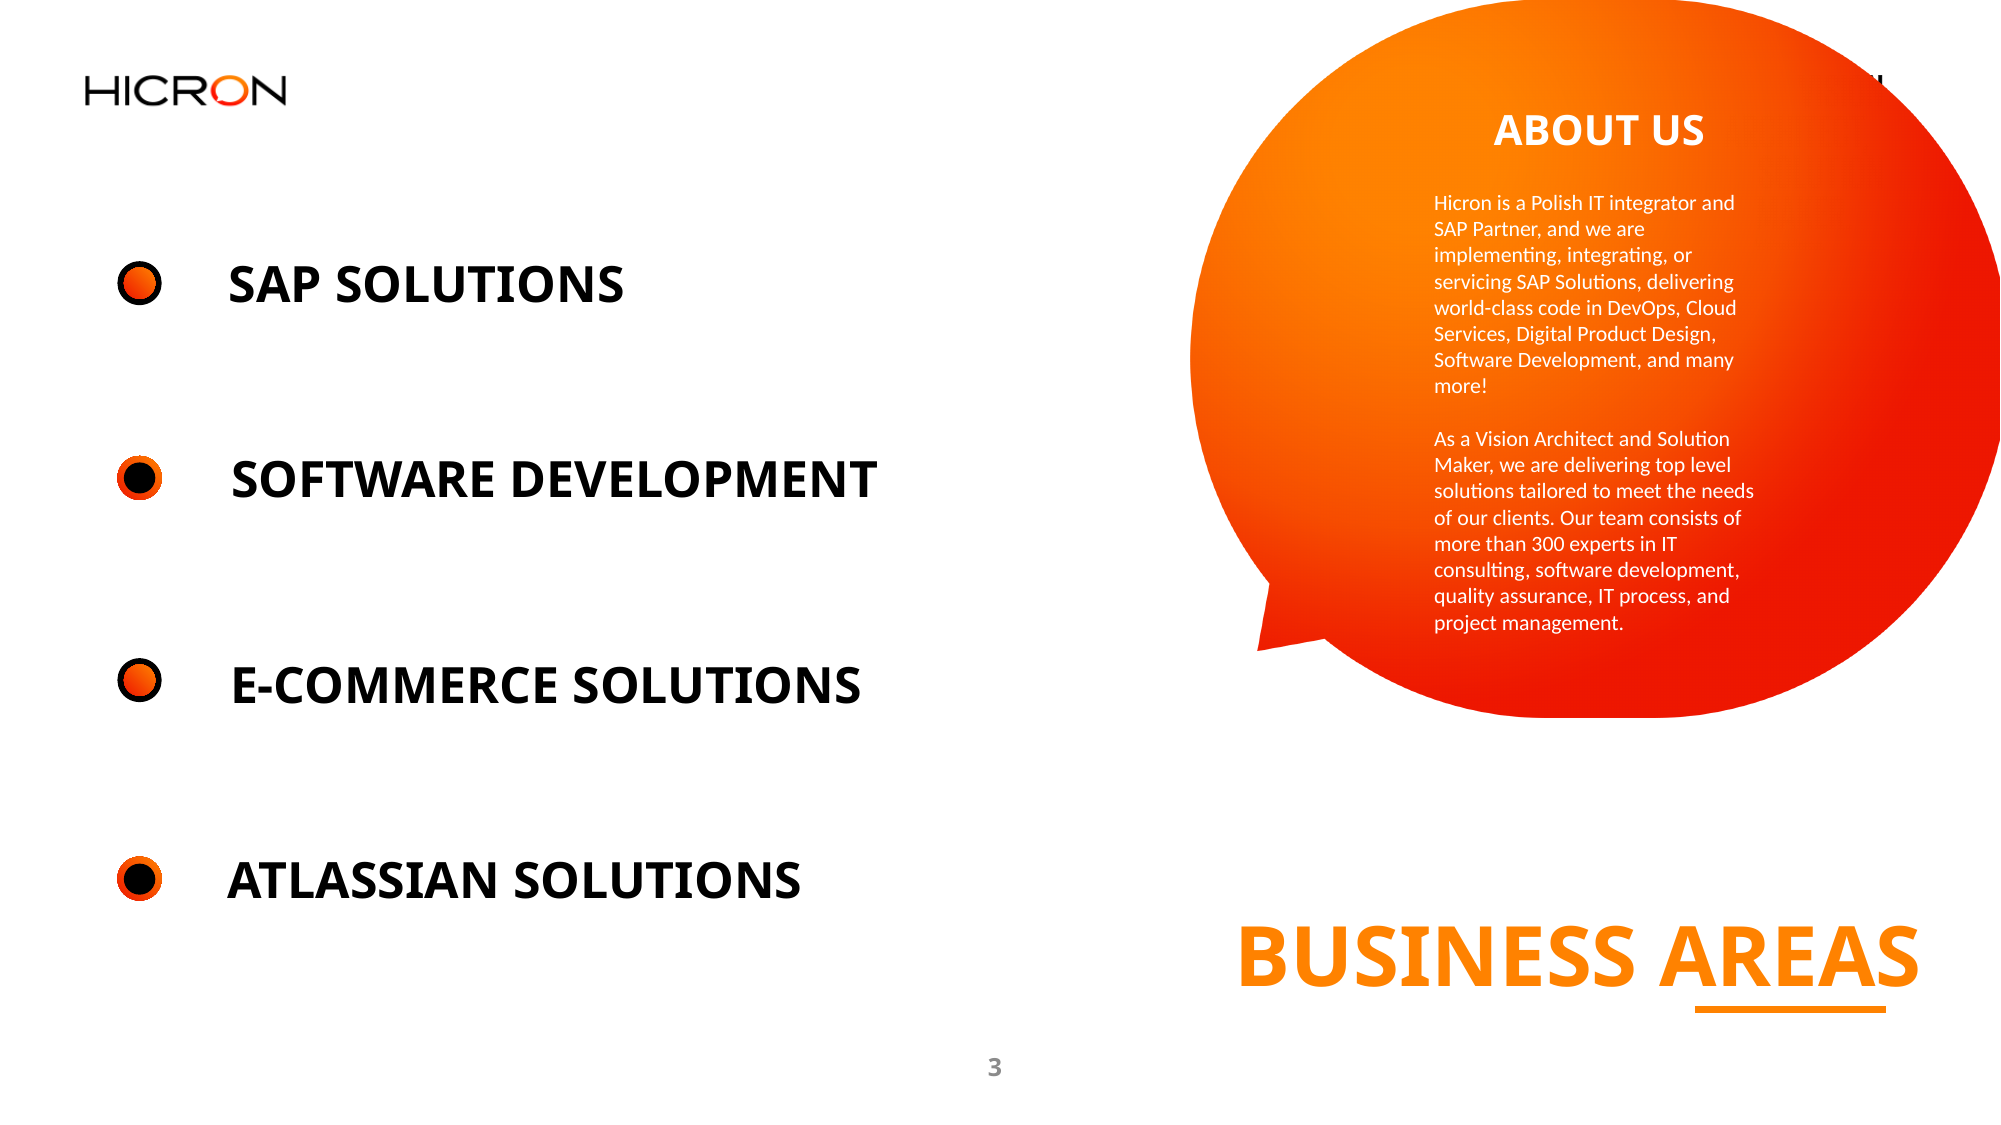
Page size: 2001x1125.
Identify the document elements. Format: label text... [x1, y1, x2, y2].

text_box [123, 863, 156, 895]
text_box SOFTWARE DEVELOPMENT [216, 440, 894, 515]
text_box [123, 267, 156, 299]
text_box E-COMMERCE SOLUTIONS [215, 646, 877, 721]
text_box [117, 455, 162, 500]
text_box [123, 664, 156, 696]
text_box SAP SOLUTIONS [213, 245, 640, 320]
text_box 3 [770, 1044, 1221, 1105]
text_box [117, 856, 162, 901]
text_box [117, 261, 162, 306]
text_box [123, 462, 156, 494]
text_box ATLASSIAN SOLUTIONS [213, 841, 818, 917]
text_box BUSINESS AREAS [1220, 895, 2000, 1011]
text_box [117, 658, 162, 703]
picture [0, 0, 2001, 1125]
